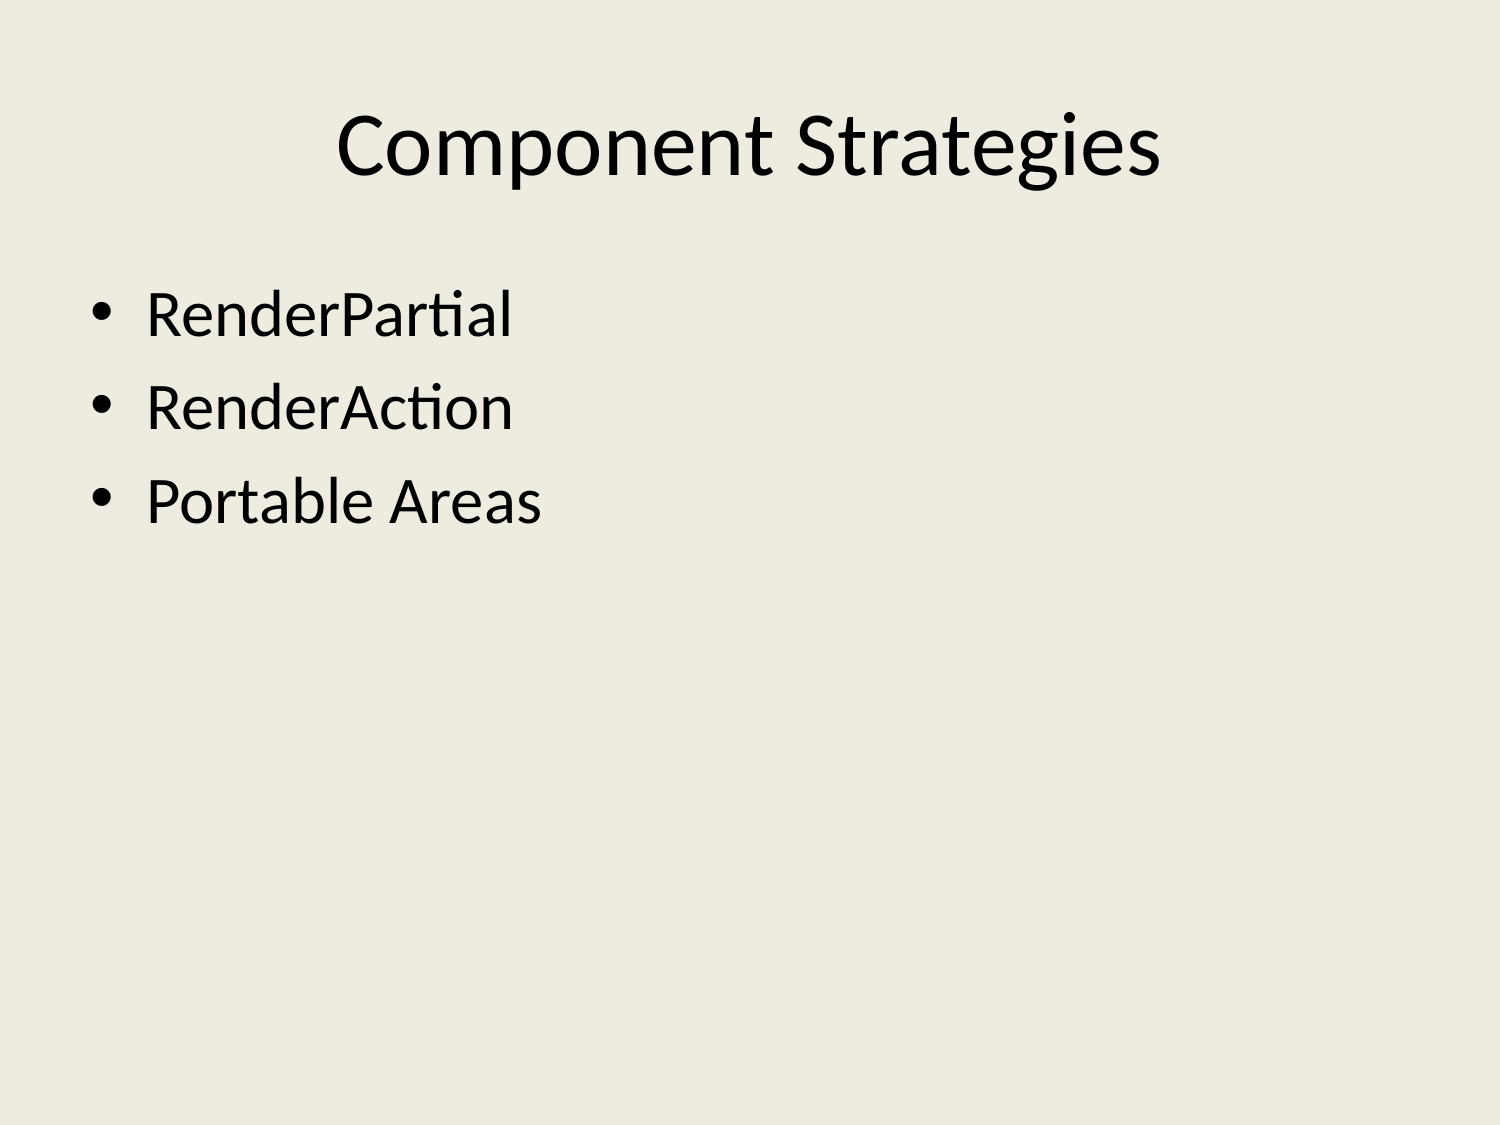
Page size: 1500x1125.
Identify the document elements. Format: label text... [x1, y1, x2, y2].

title Component Strategies [75, 45, 1425, 233]
list RenderPartial RenderAction Portable Areas [75, 262, 1425, 1005]
